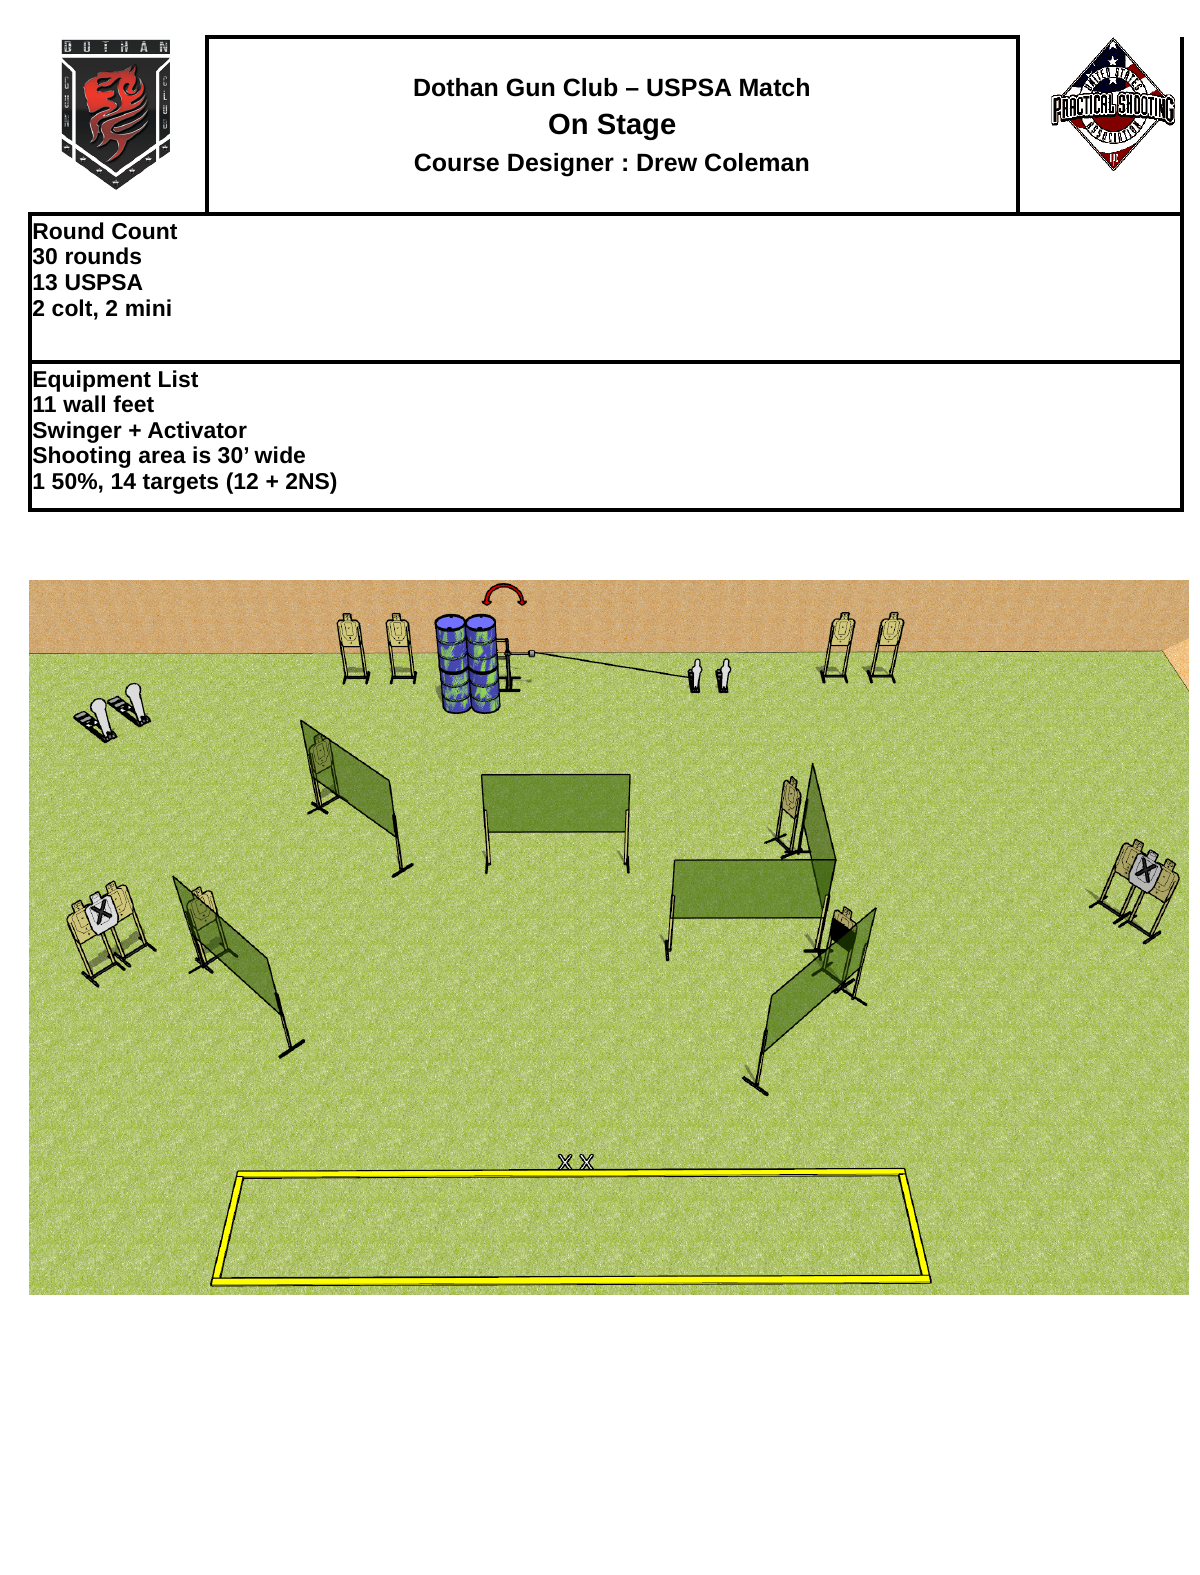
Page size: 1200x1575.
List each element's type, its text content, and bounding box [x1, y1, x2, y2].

picture [58, 36, 173, 193]
table_cell Equipment List 11 wall feet Swinger + Activator Shooting area is 30’ wide 1 50%, 14 targets (12 + 2NS) [32, 364, 1180, 508]
picture [29, 580, 1189, 1296]
picture [1044, 36, 1183, 175]
table_header [30, 37, 205, 212]
table_header [1020, 37, 1180, 212]
table_cell Round Count 30 rounds 13 USPSA 2 colt, 2 mini [32, 216, 1180, 360]
table_header Dothan Gun Club – USPSA Match On Stage Course Designer : Drew Coleman [209, 39, 1016, 212]
